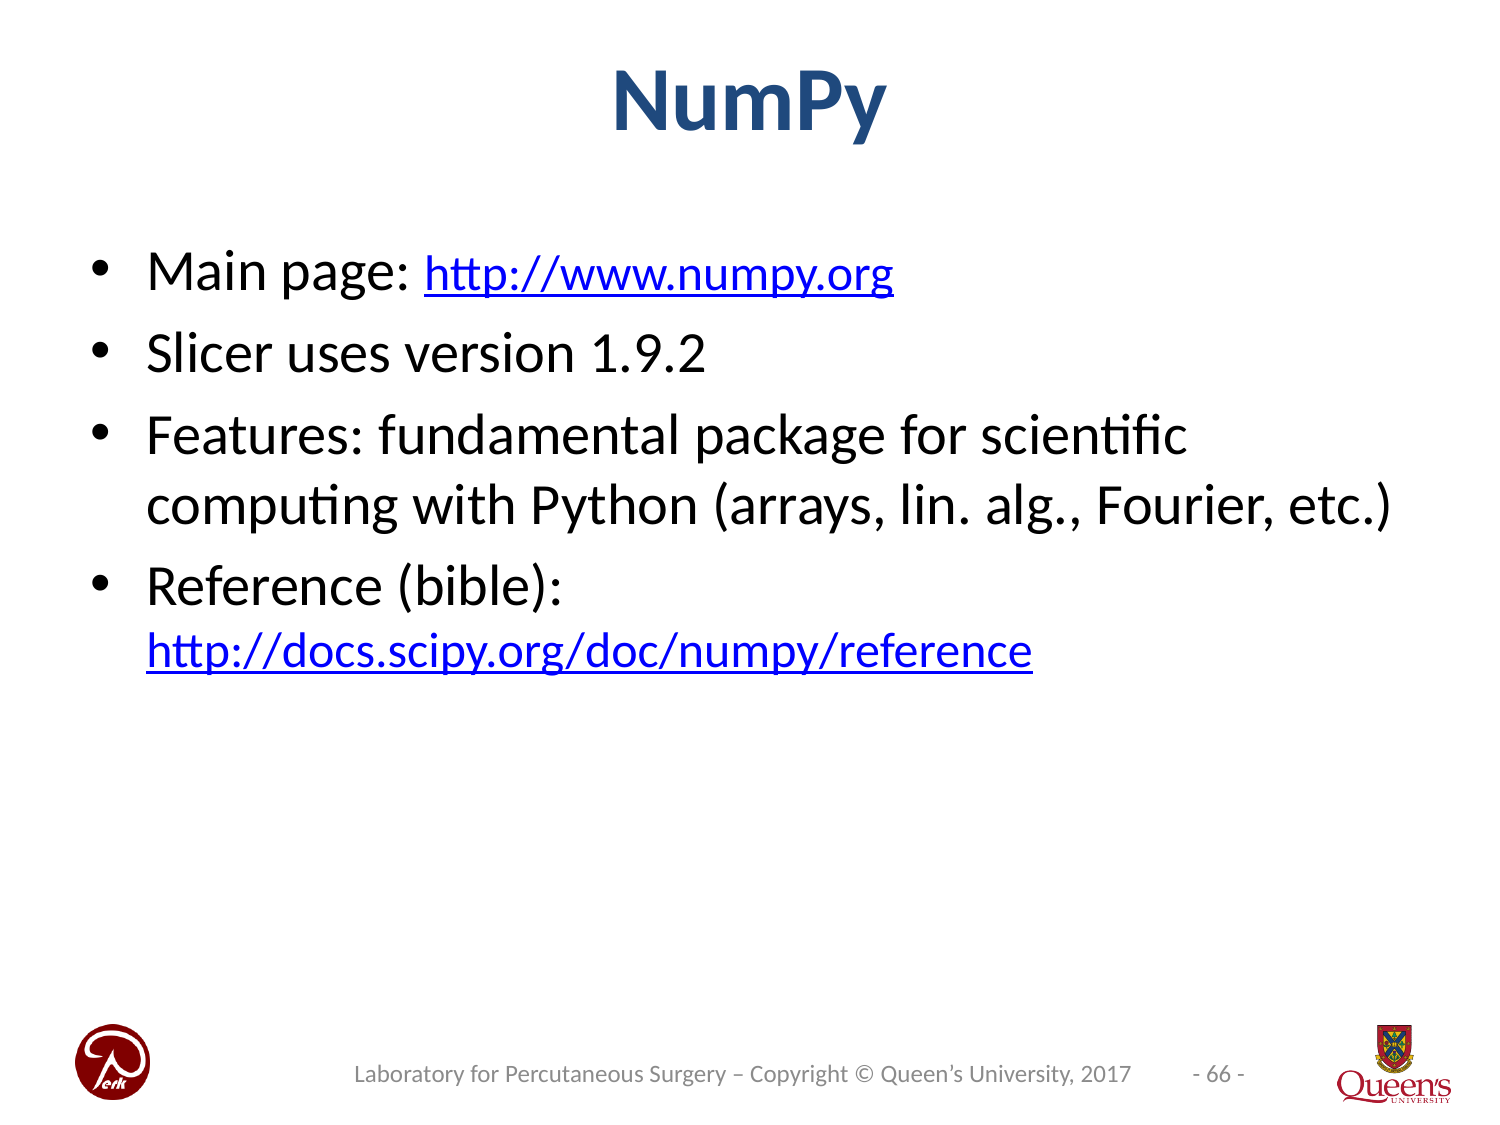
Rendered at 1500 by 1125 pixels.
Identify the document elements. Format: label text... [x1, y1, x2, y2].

text_box Main page: http://www.numpy.org Slicer uses version 1.9.2 Features: fundamental package for scientific computing with Python (arrays, lin. alg., Fourier, etc.) Reference (bible): http://docs.scipy.org/doc/numpy/reference [74, 224, 1413, 950]
picture [1337, 1025, 1451, 1103]
footer Laboratory for Percutaneous Surgery – Copyright © Queen’s University, 2017 [312, 1042, 1175, 1103]
text_box NumPy [74, 0, 1425, 188]
slide_number - 66 - [1175, 1042, 1263, 1103]
picture [75, 1024, 150, 1100]
